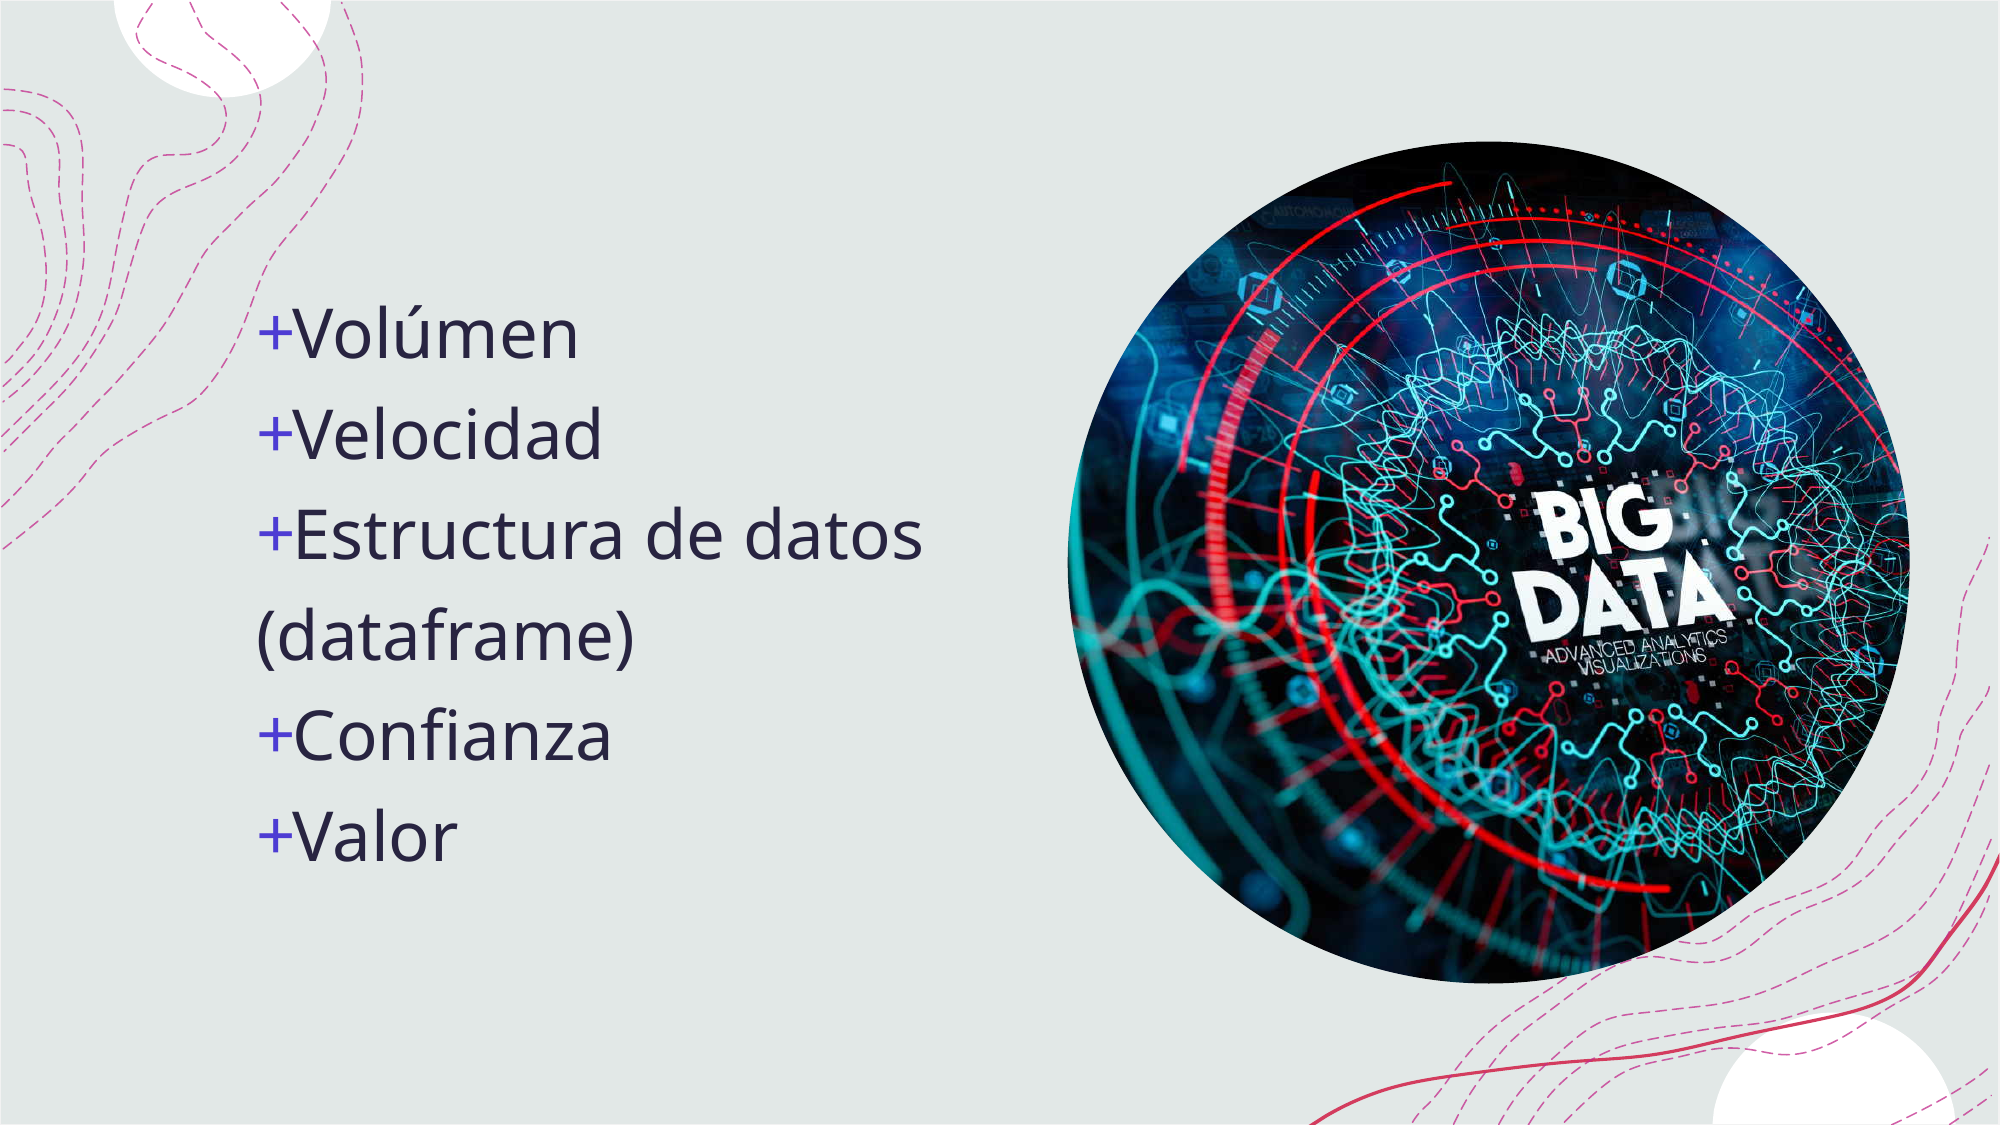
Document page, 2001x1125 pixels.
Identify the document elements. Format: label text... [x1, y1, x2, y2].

list Volúmen Velocidad Estructura de datos (dataframe) Confianza Valor [172, 273, 1067, 886]
picture [1067, 141, 1910, 984]
